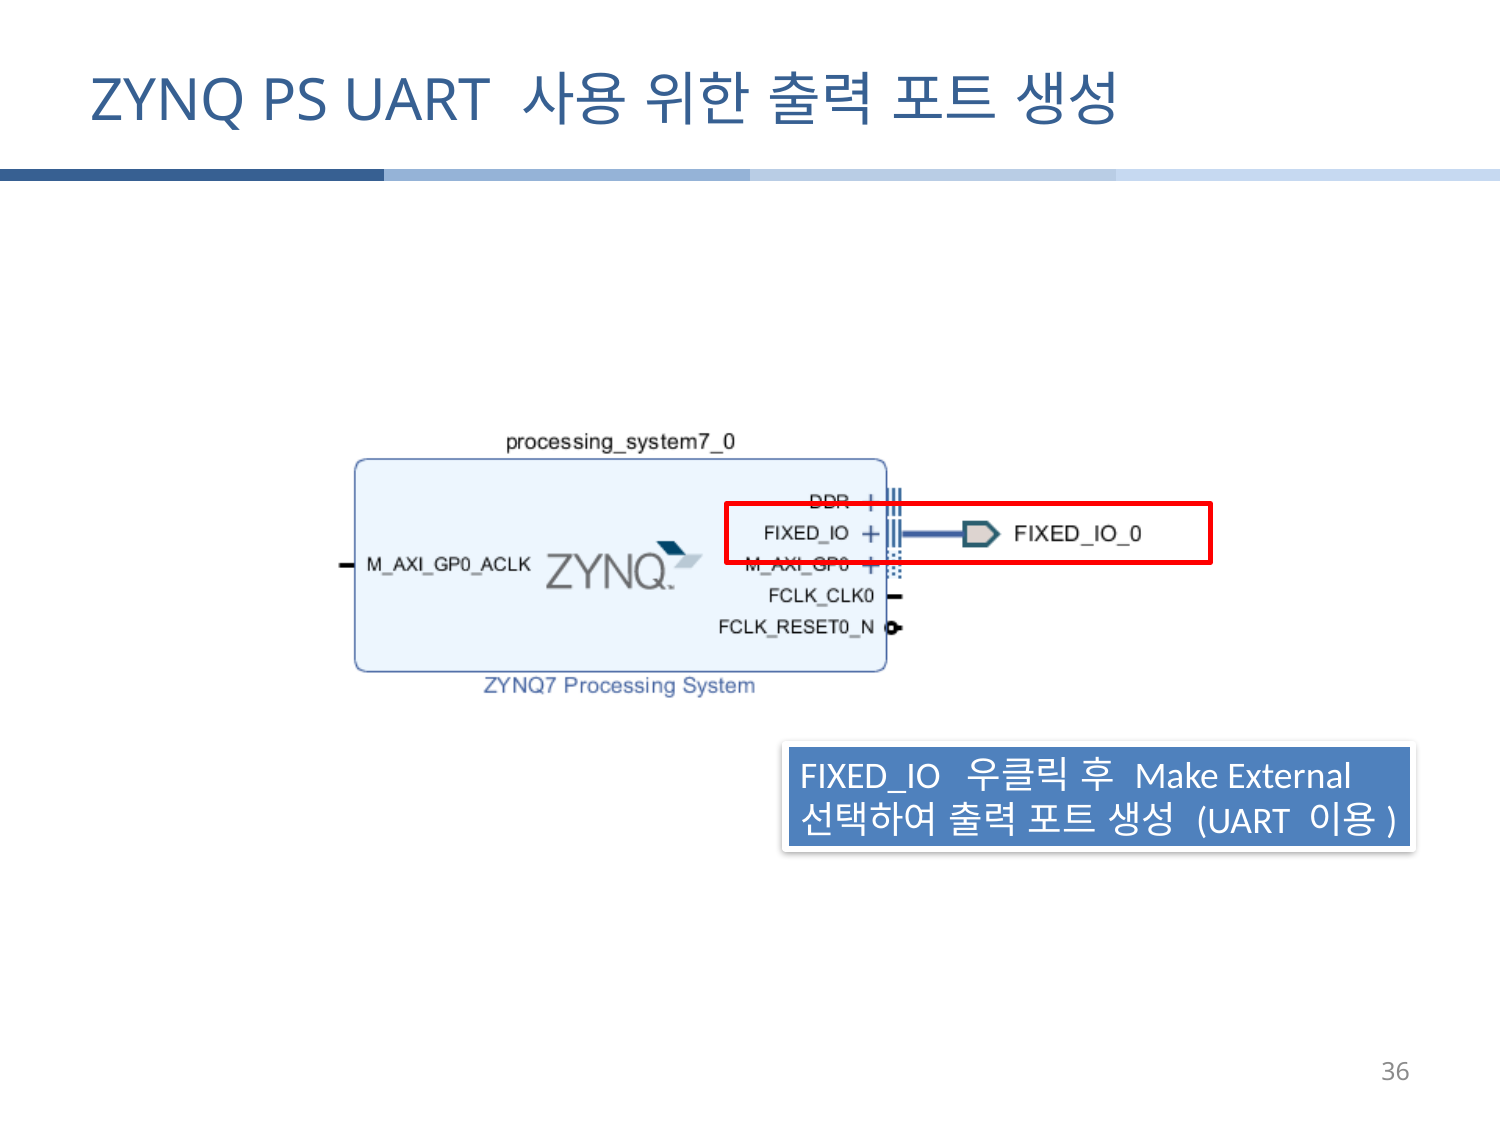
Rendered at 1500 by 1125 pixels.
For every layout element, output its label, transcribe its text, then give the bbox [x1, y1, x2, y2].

picture [223, 273, 1277, 851]
text_box FIXED_IO 우클릭 후 Make External 선택하여 출력 포트 생성 (UART 이용) [1279, 741, 1416, 852]
slide_number 36 [1074, 1042, 1425, 1103]
title ZYNQ PS UART 사용 위한 출력 포트 생성 [75, 24, 1425, 170]
